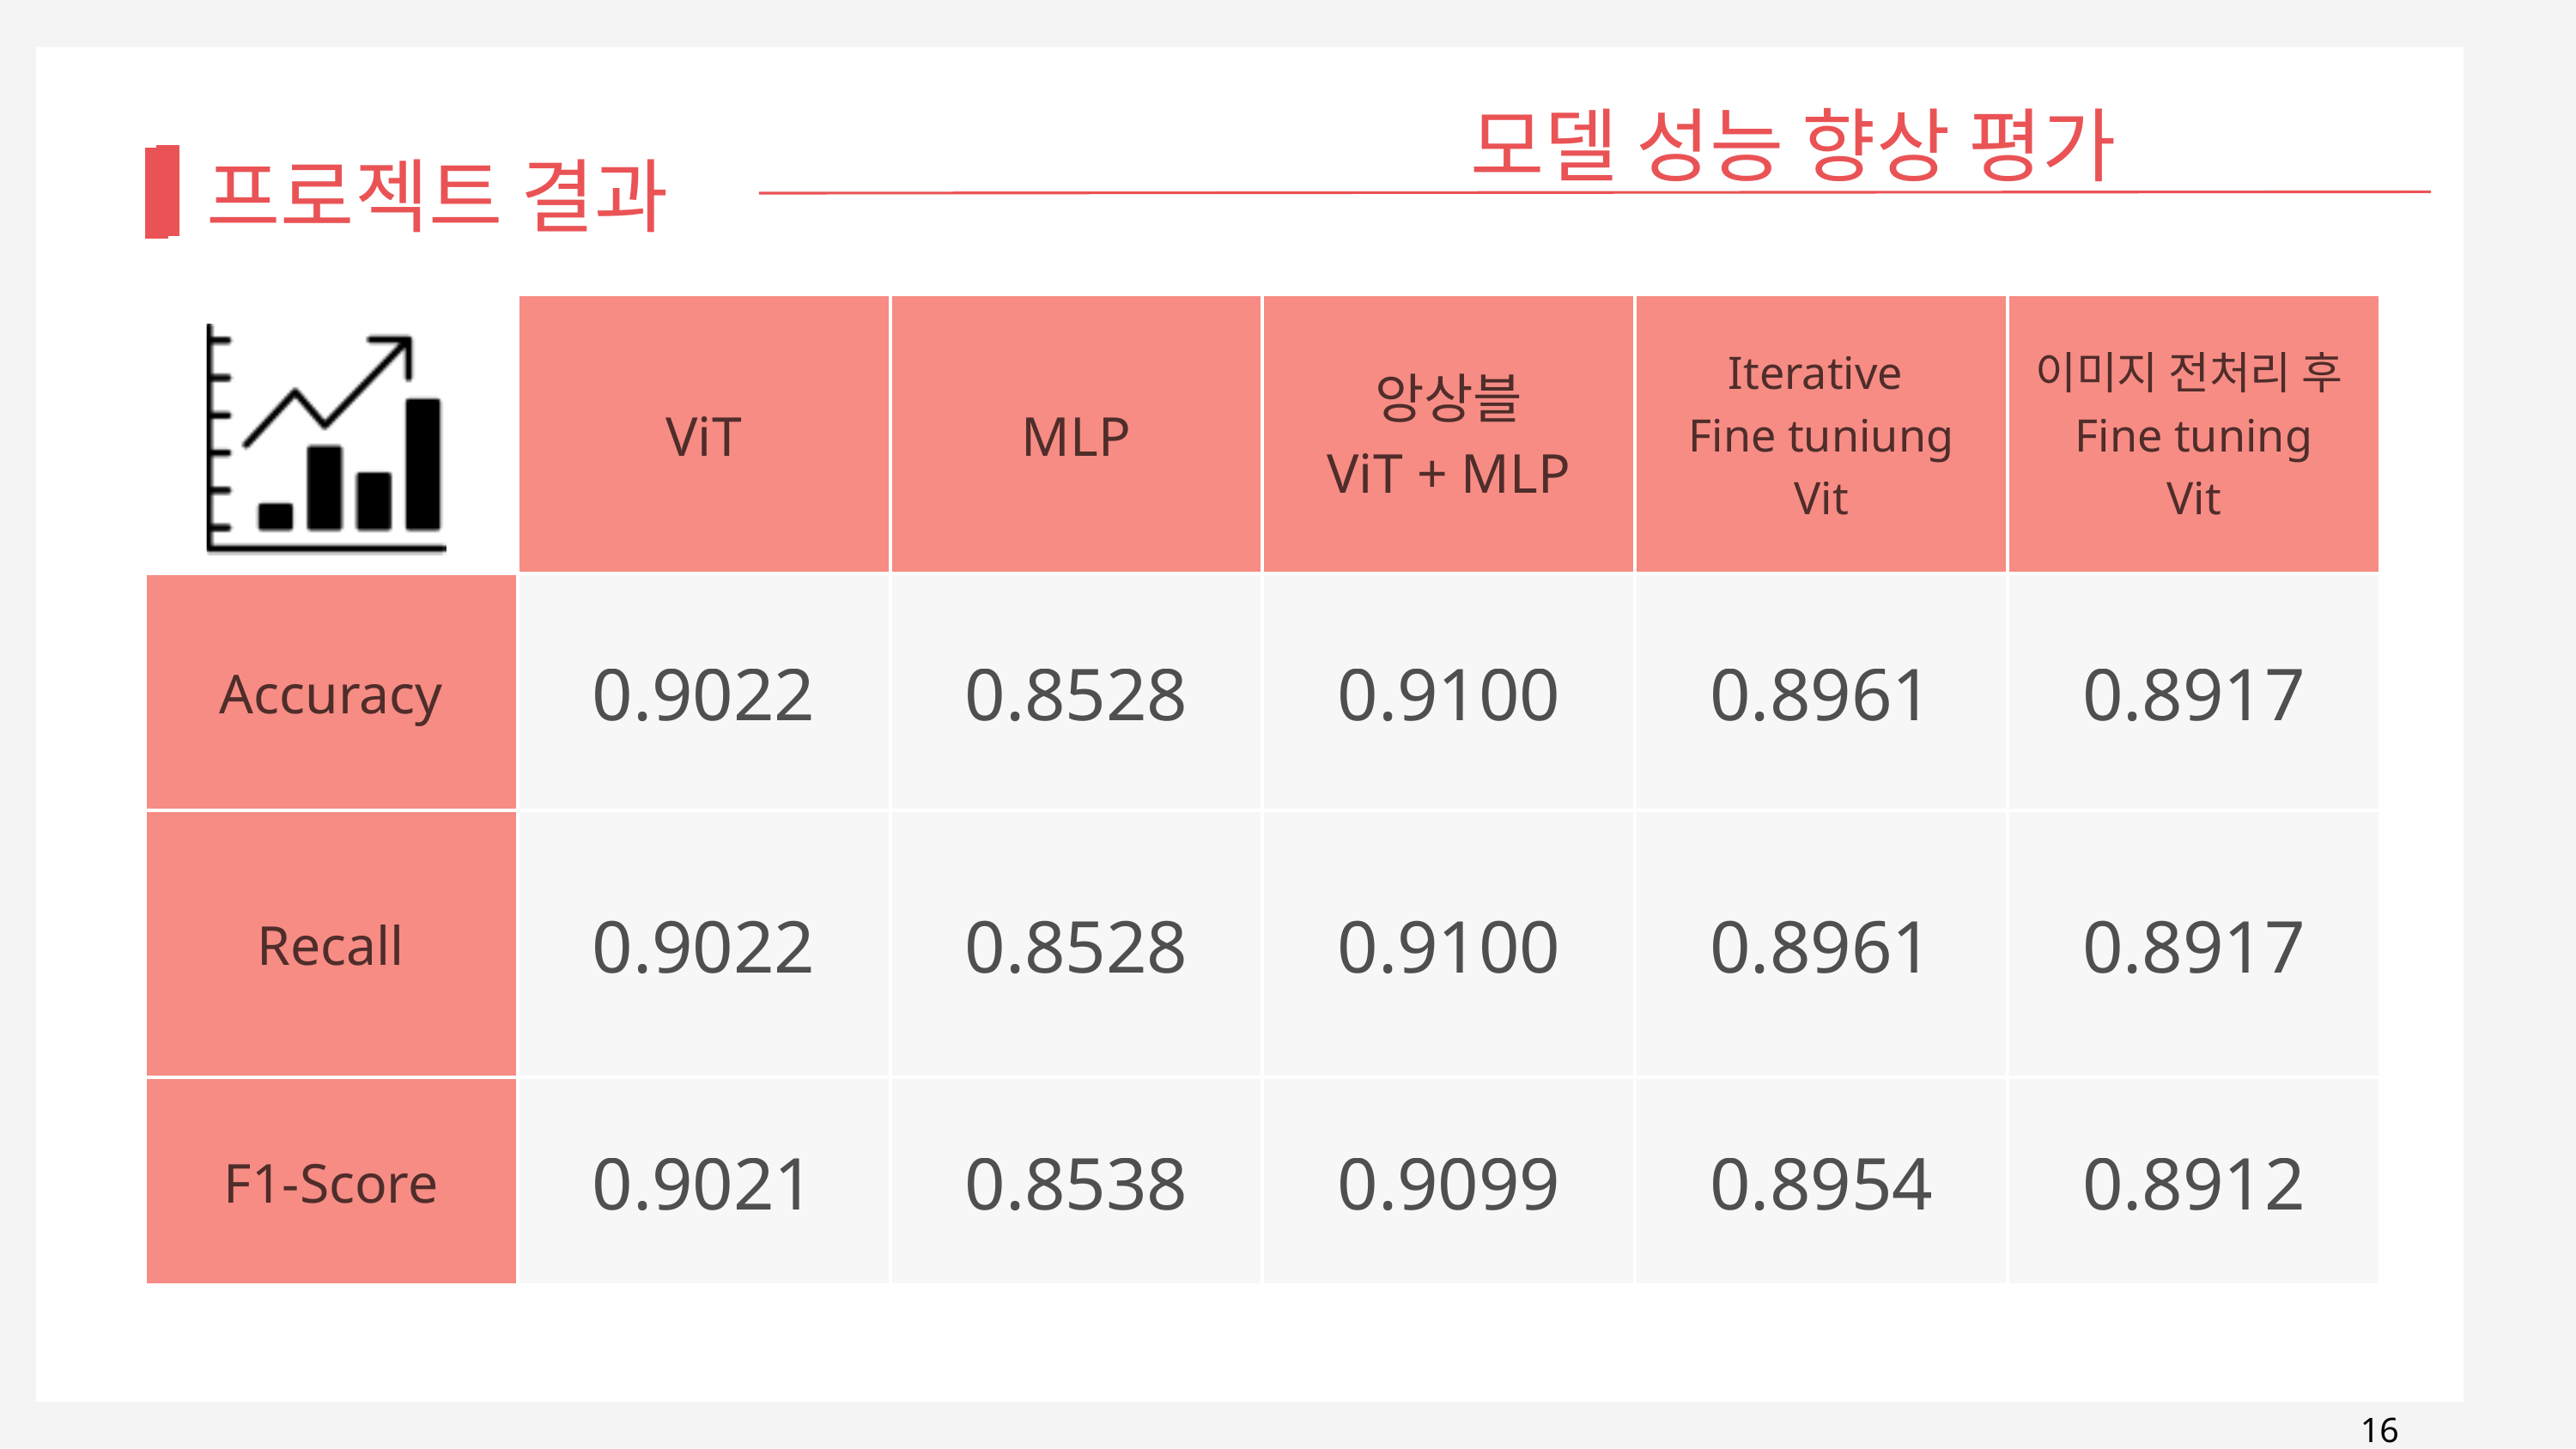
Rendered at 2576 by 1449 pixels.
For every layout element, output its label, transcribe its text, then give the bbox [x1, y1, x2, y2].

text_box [144, 147, 152, 239]
text_box 16 [2183, 1402, 2576, 1449]
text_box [155, 144, 180, 237]
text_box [35, 46, 2464, 1402]
